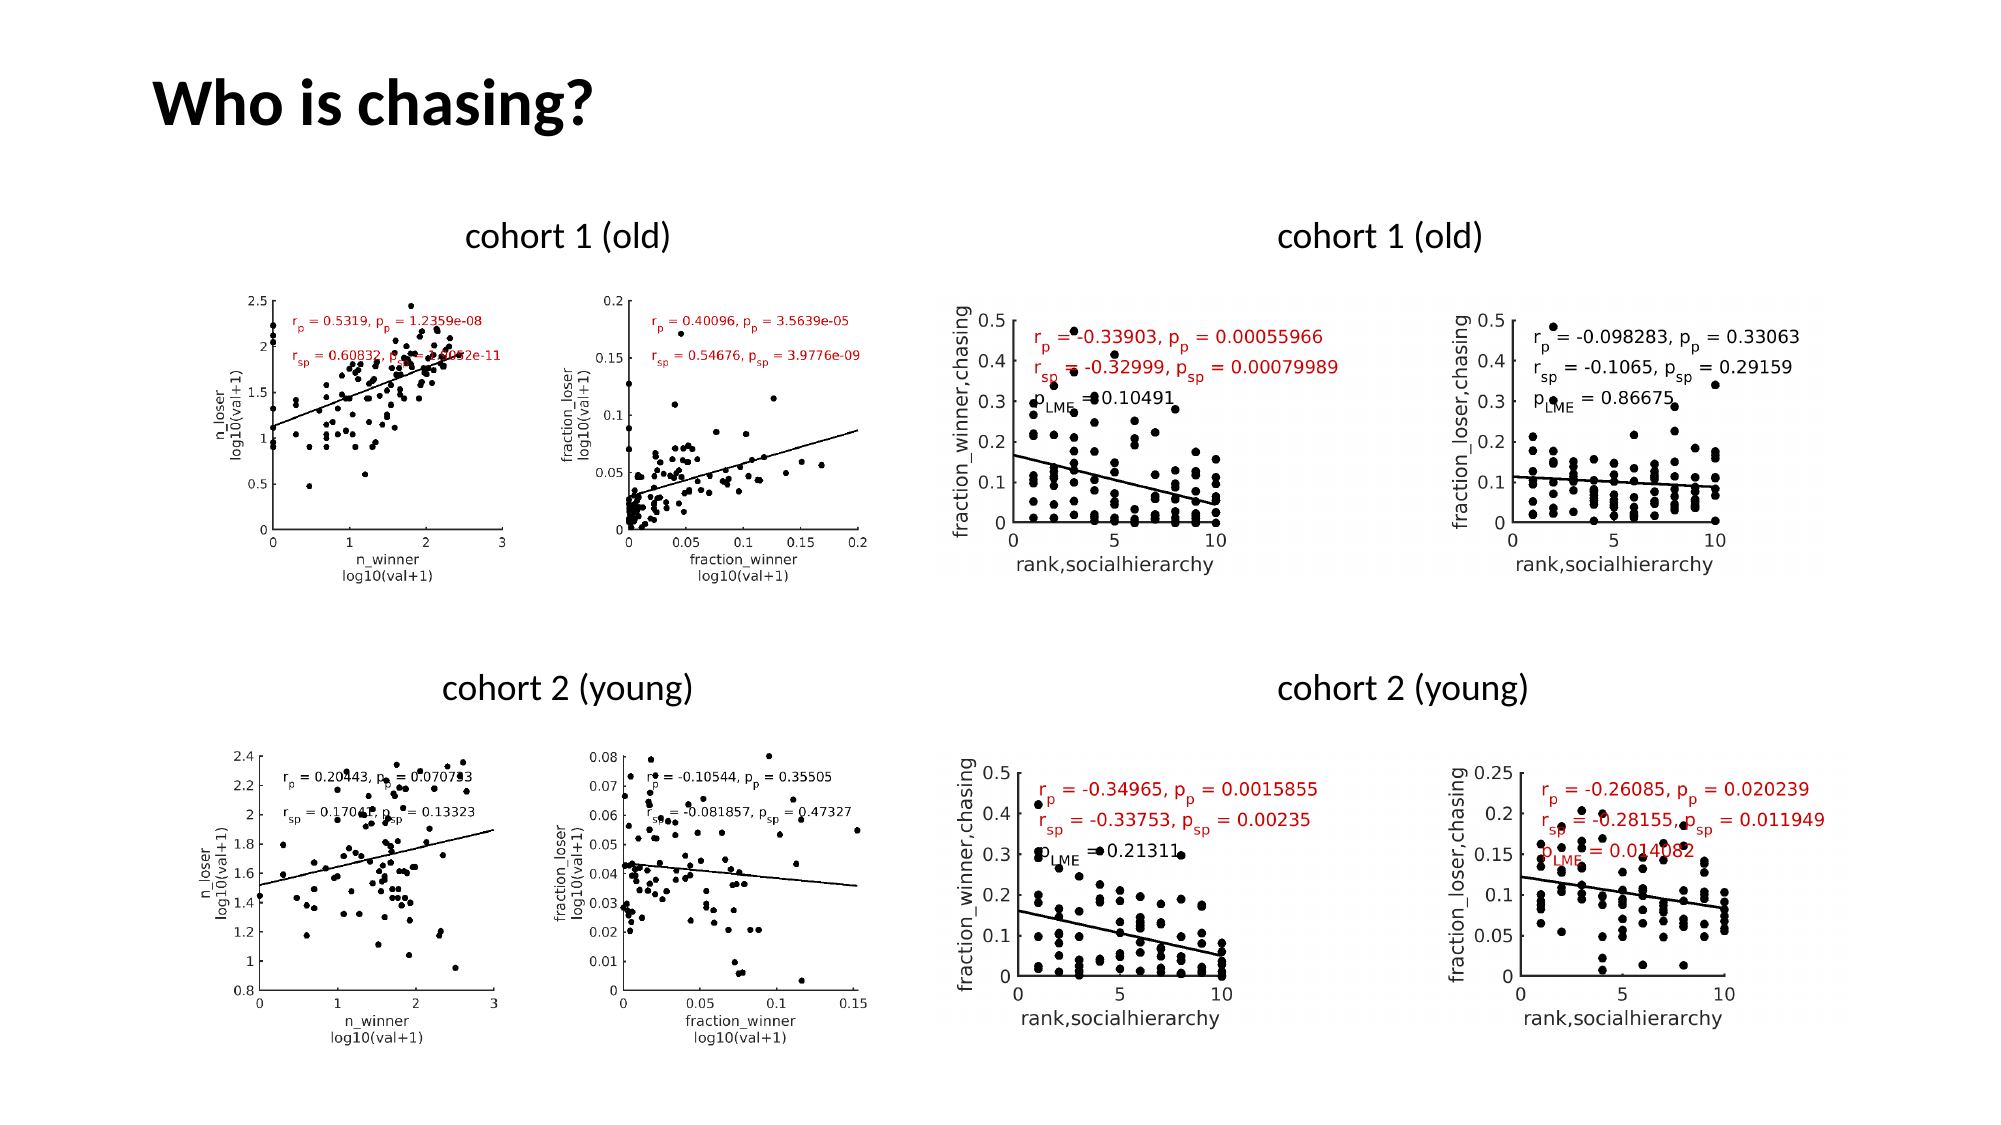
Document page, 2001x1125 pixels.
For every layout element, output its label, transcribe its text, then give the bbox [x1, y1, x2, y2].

text_box cohort 1 (old) [450, 203, 687, 264]
picture [203, 283, 867, 584]
picture [181, 733, 867, 1046]
title Who is chasing? [137, 59, 1863, 278]
text_box cohort 2 (young) [427, 655, 710, 716]
text_box cohort 1 (old) [1262, 203, 1499, 264]
picture [925, 749, 1856, 1030]
picture [933, 291, 1829, 576]
text_box [1350, 323, 1920, 1038]
text_box cohort 2 (young) [1262, 655, 1545, 716]
